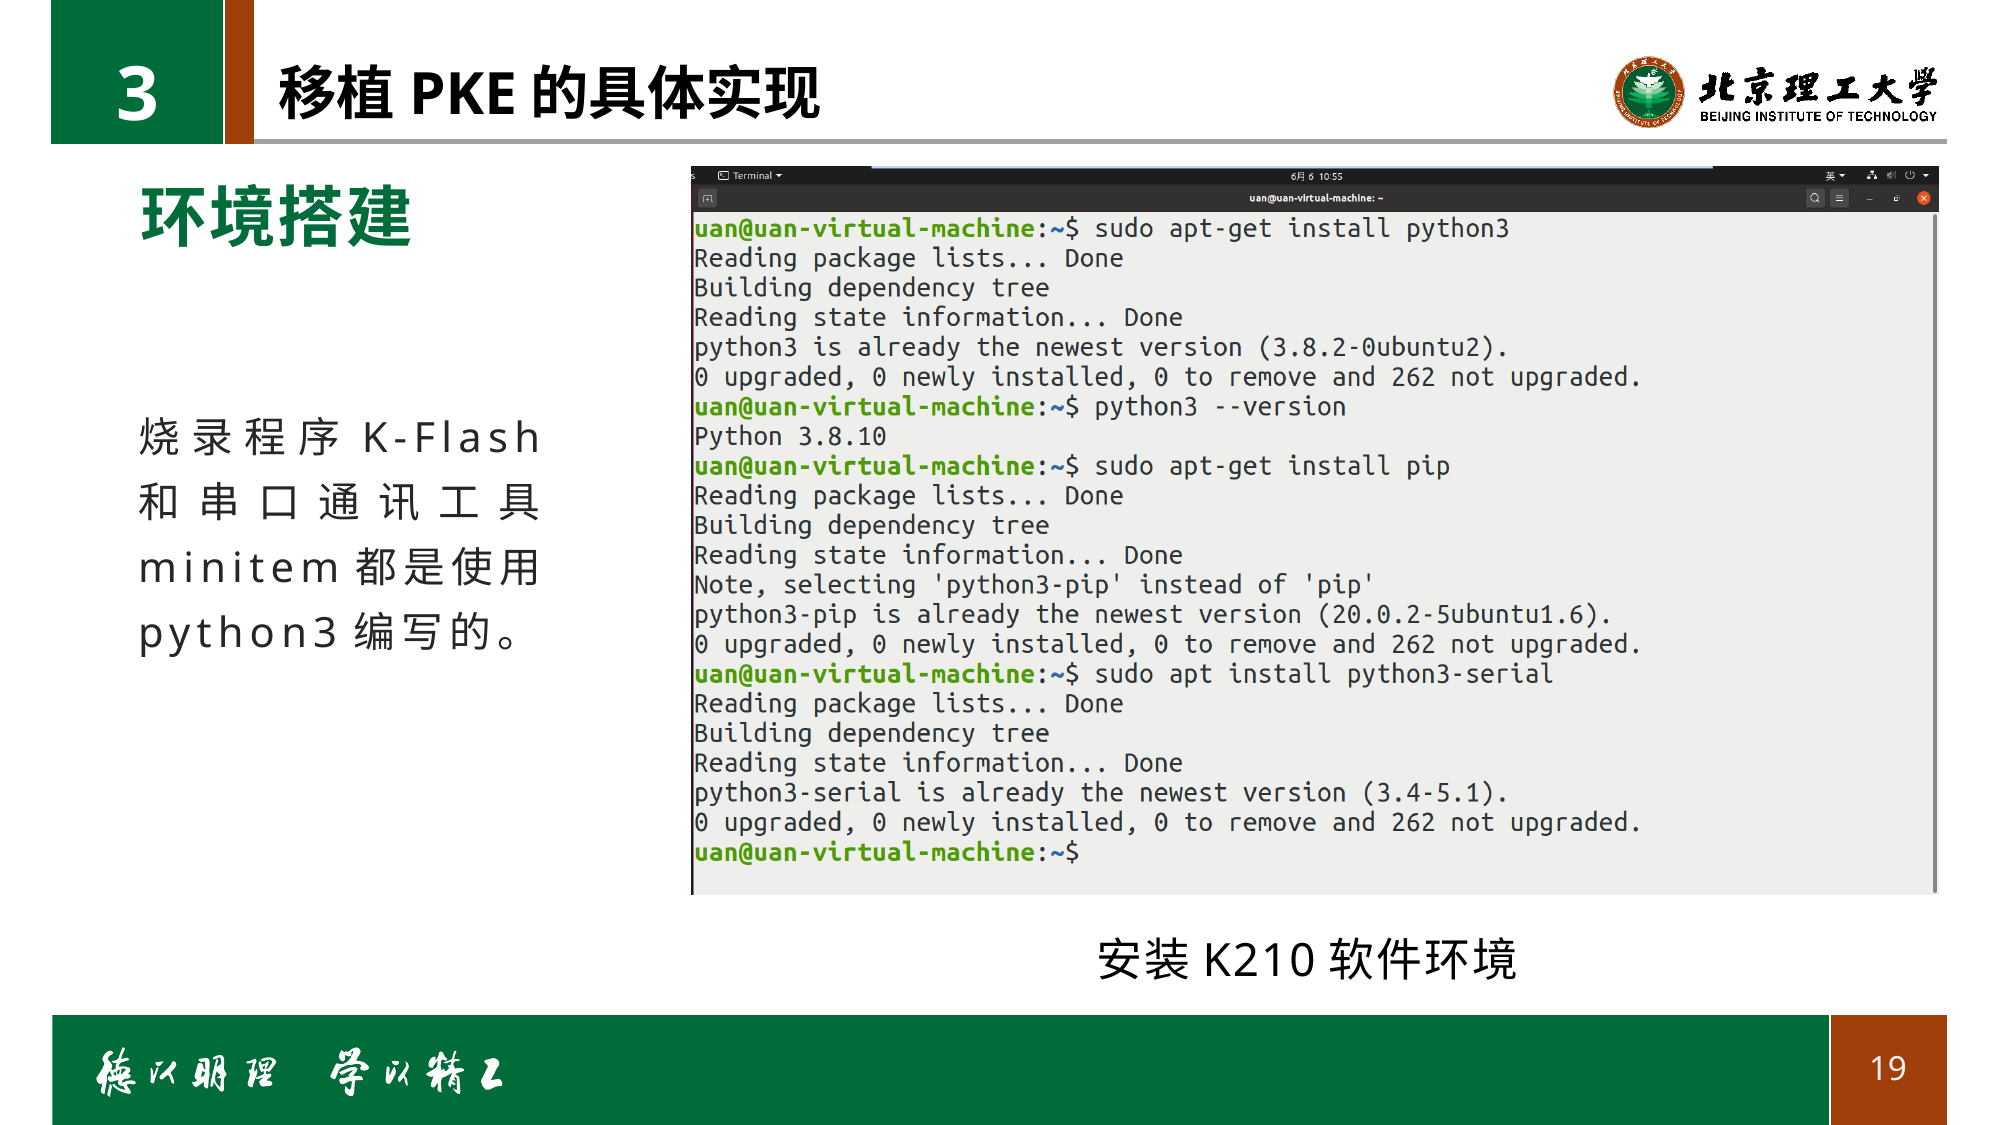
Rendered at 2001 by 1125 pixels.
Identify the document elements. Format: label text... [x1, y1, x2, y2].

title 移植PKE的具体实现 [263, 56, 1682, 136]
text_box 安装K210软件环境 [1096, 922, 1533, 993]
picture [691, 166, 1939, 895]
text_box 烧录程序K-Flash和串口通讯工具minitem都是使用python3编写的。 [138, 395, 557, 656]
text_box 3 [58, 38, 218, 144]
picture [1682, 56, 1937, 128]
text_box 环境搭建 [140, 166, 429, 262]
